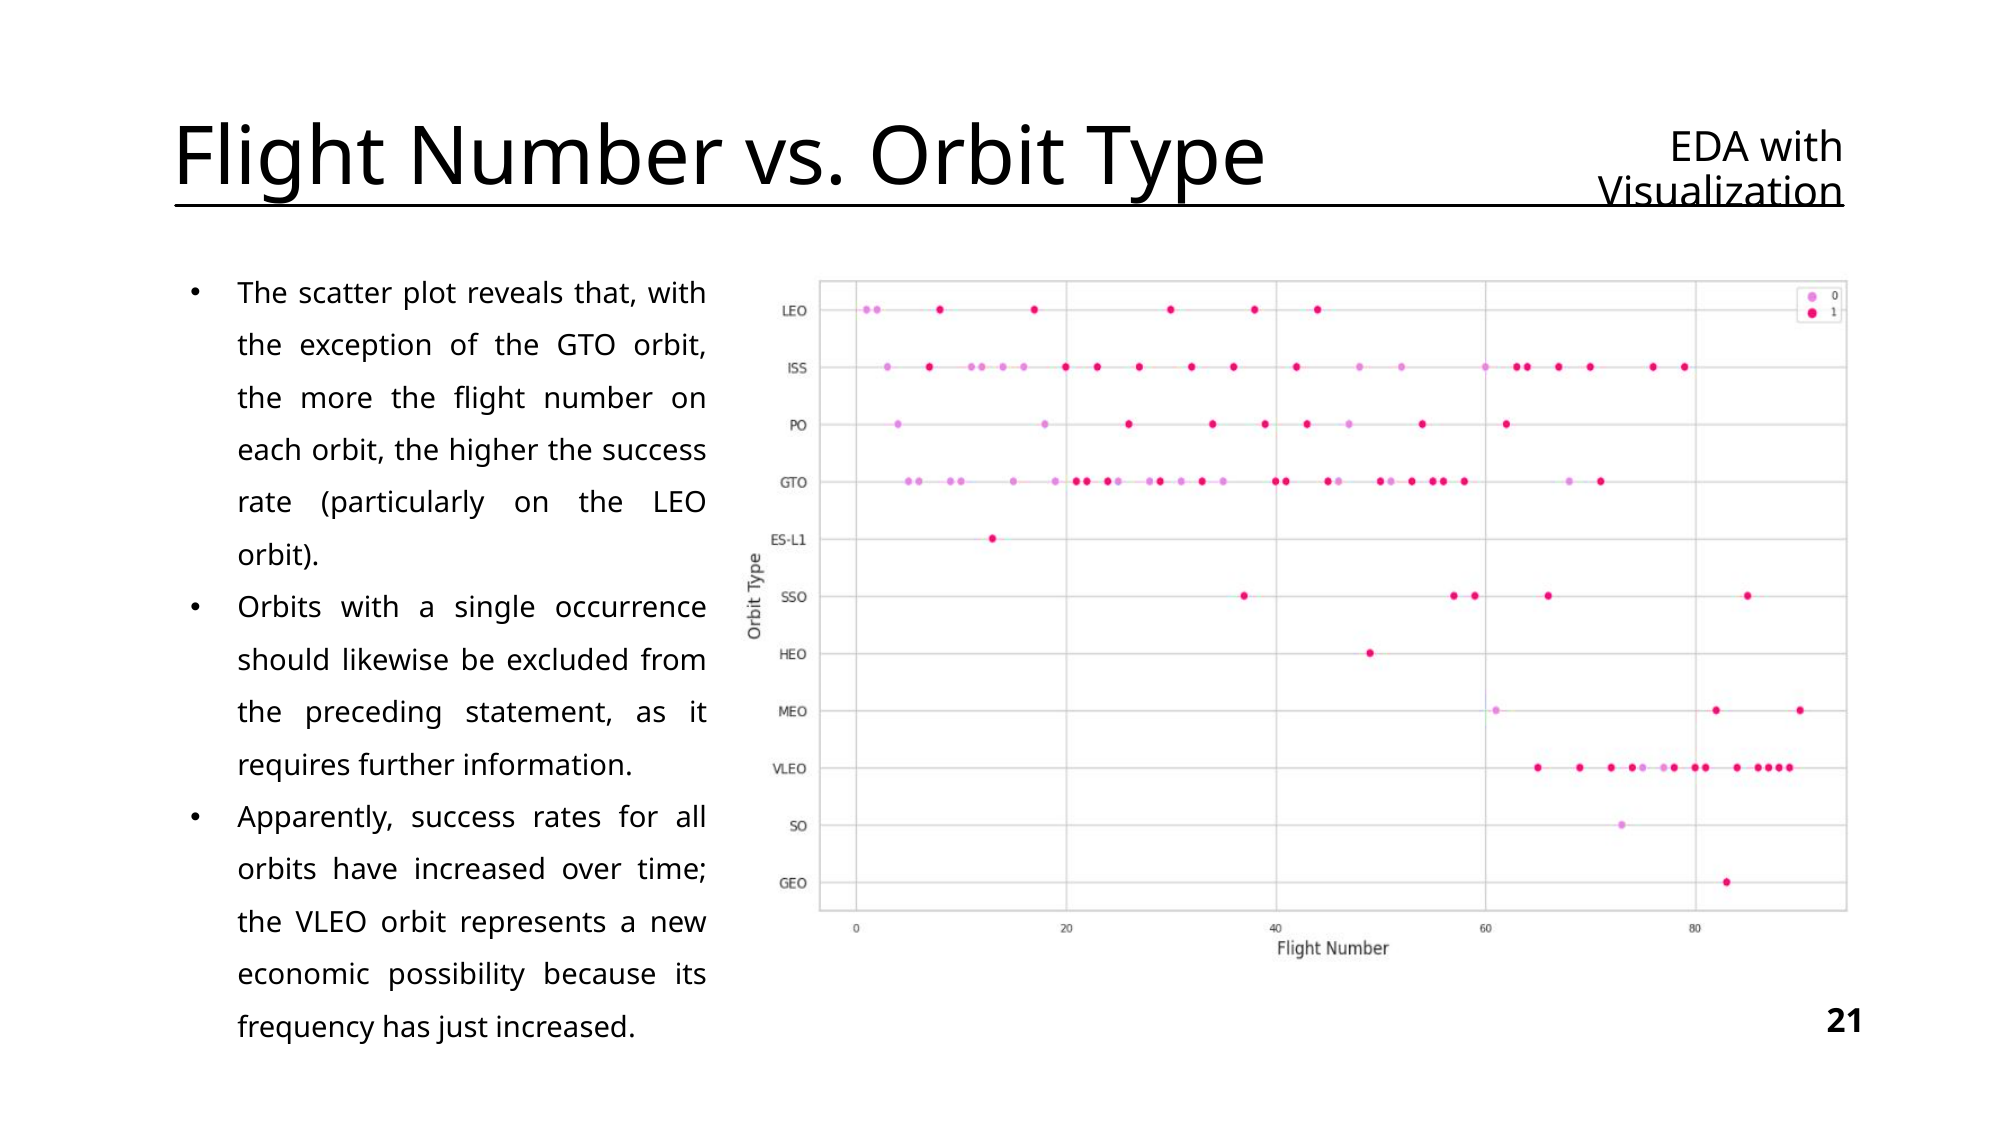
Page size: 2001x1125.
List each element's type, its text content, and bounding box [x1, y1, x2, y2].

text_box EDA with Visualization [1418, 125, 1860, 216]
picture [722, 262, 1860, 974]
text_box Flight Number vs. Orbit Type [157, 113, 1883, 204]
text_box The scatter plot reveals that, with the exception of the GTO orbit, the more the flight number on each orbit, the higher the success rate (particularly on the LEO orbit). Orbits with a single occurrence should likewise be excluded from the preceding statement, as it requires further information. Apparently, success rates for all orbits have increased over time; the VLEO orbit represents a new economic possibility because its frequency has just increased. [175, 249, 723, 1051]
slide_number 21 [1429, 988, 1880, 1055]
